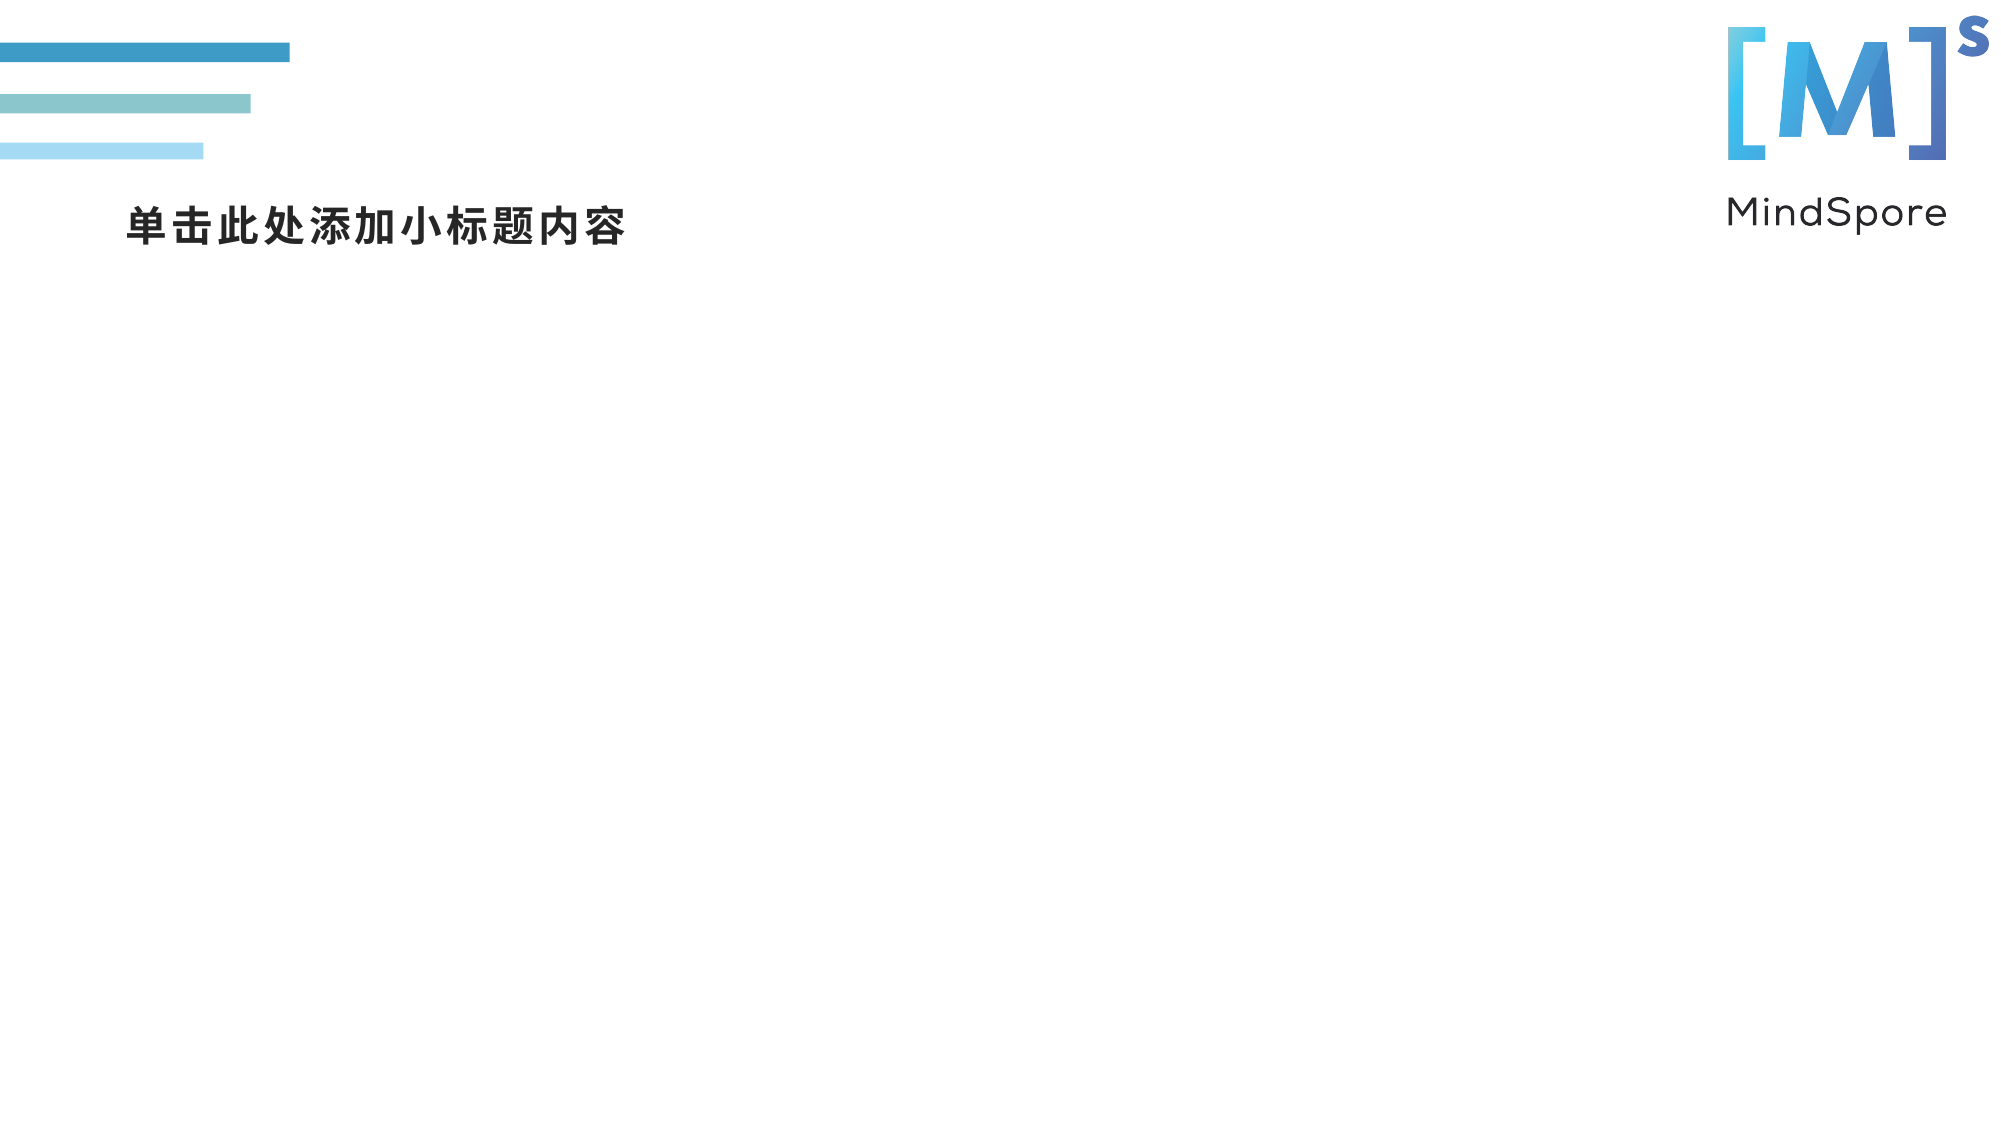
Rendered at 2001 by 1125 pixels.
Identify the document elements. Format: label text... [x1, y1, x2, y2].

text_box [0, 142, 204, 160]
text_box 单击此处添加小标题内容 [110, 101, 654, 332]
picture [1714, 9, 1989, 241]
text_box [0, 42, 290, 63]
text_box [0, 94, 251, 114]
